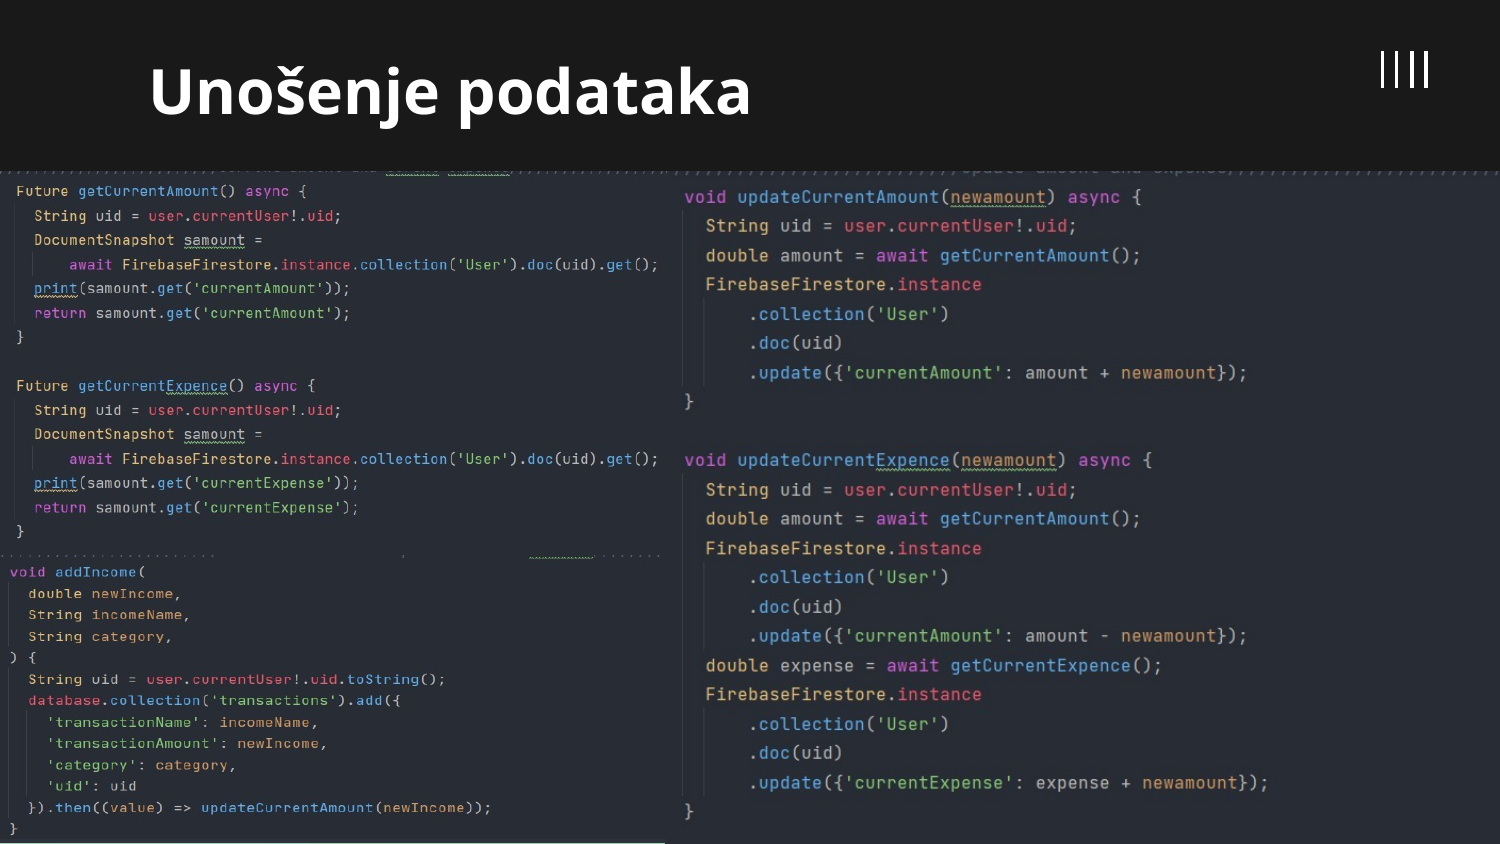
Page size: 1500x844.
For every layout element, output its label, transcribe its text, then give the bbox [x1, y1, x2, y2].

title Unošenje podataka [133, 36, 1438, 131]
picture [0, 171, 1500, 844]
